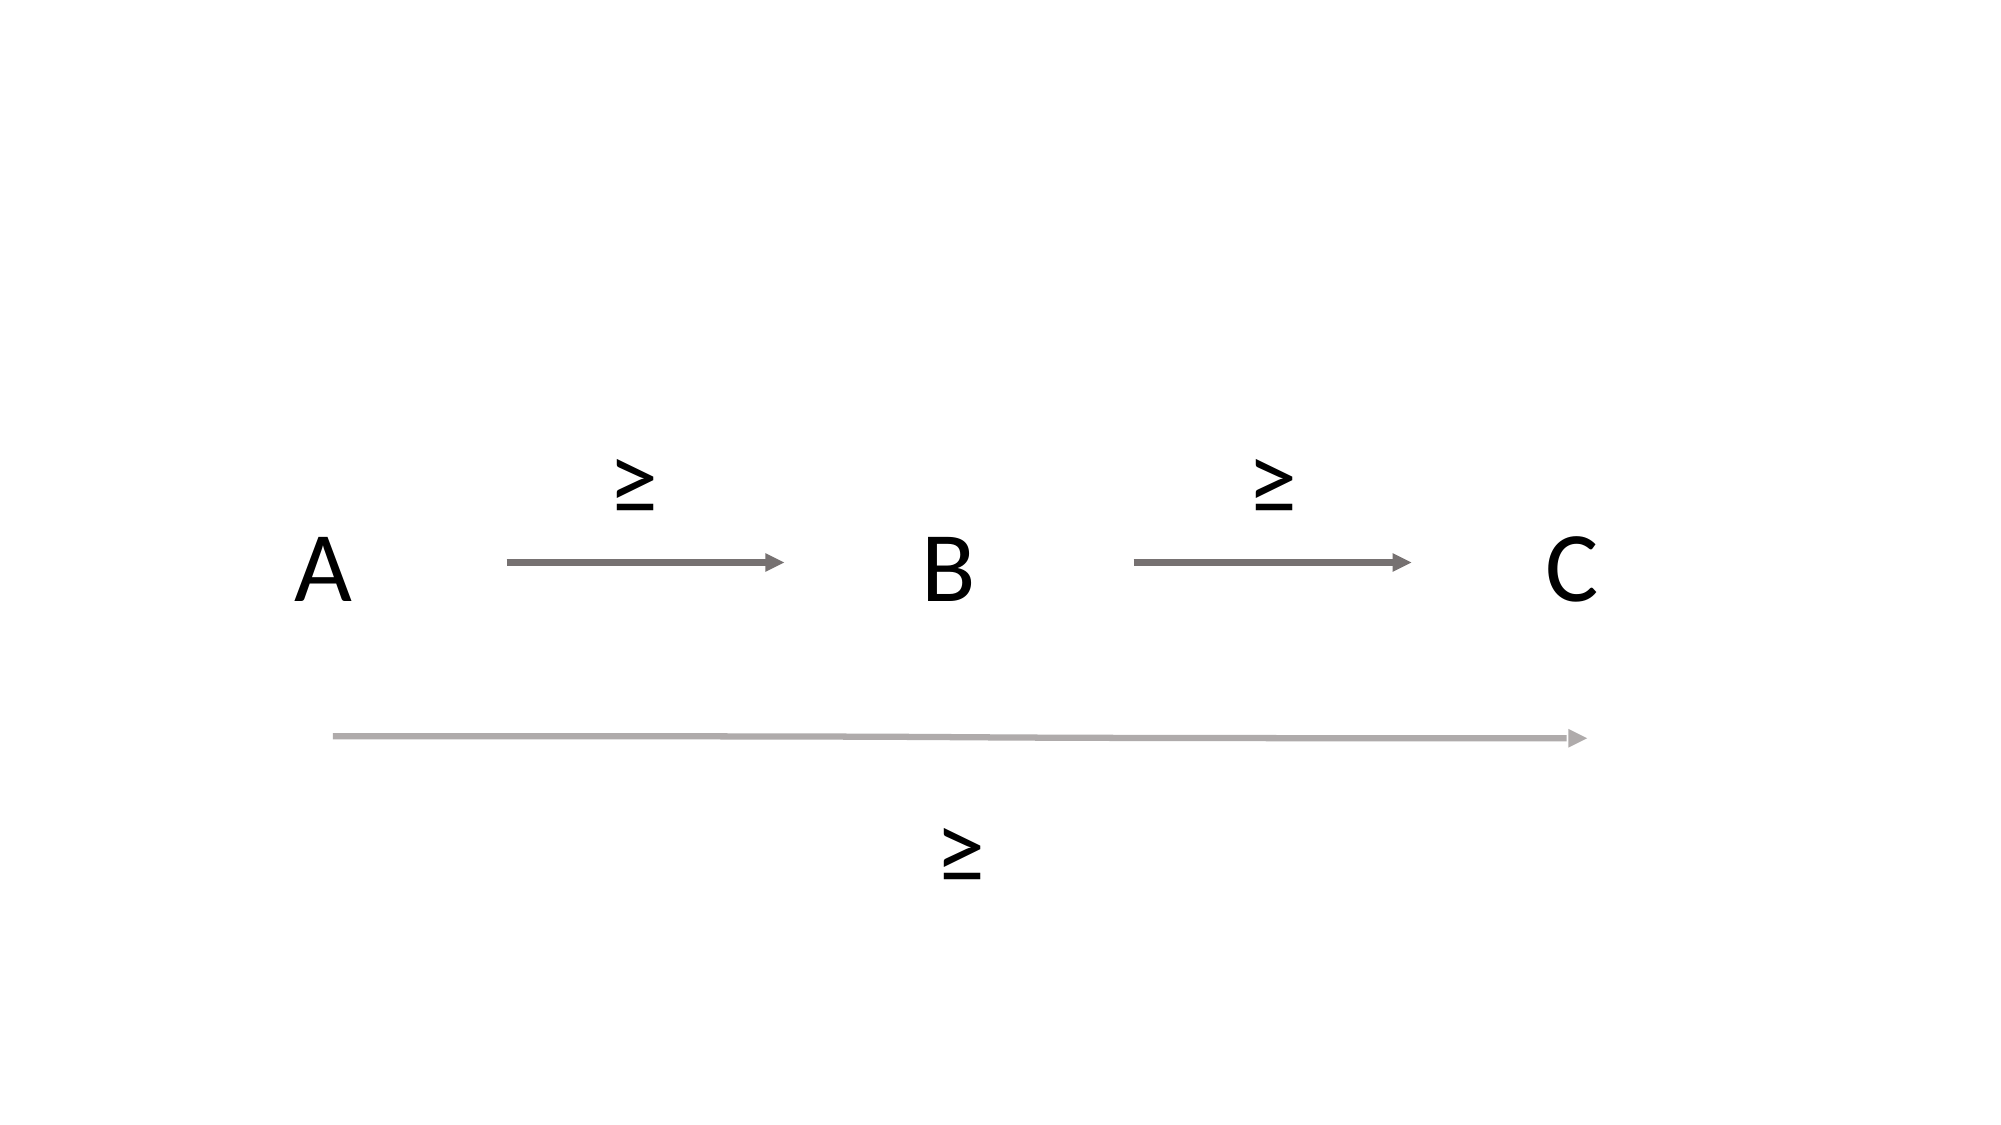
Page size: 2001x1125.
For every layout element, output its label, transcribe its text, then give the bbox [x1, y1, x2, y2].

text_box ≥ [961, 775, 1000, 911]
text_box ≥ [920, 775, 958, 911]
text_box B [961, 493, 991, 629]
text_box B [906, 493, 958, 629]
text_box C [1531, 493, 1614, 629]
text_box ≥ [1232, 407, 1313, 543]
text_box ≥ [593, 407, 673, 543]
text_box A [279, 493, 367, 629]
